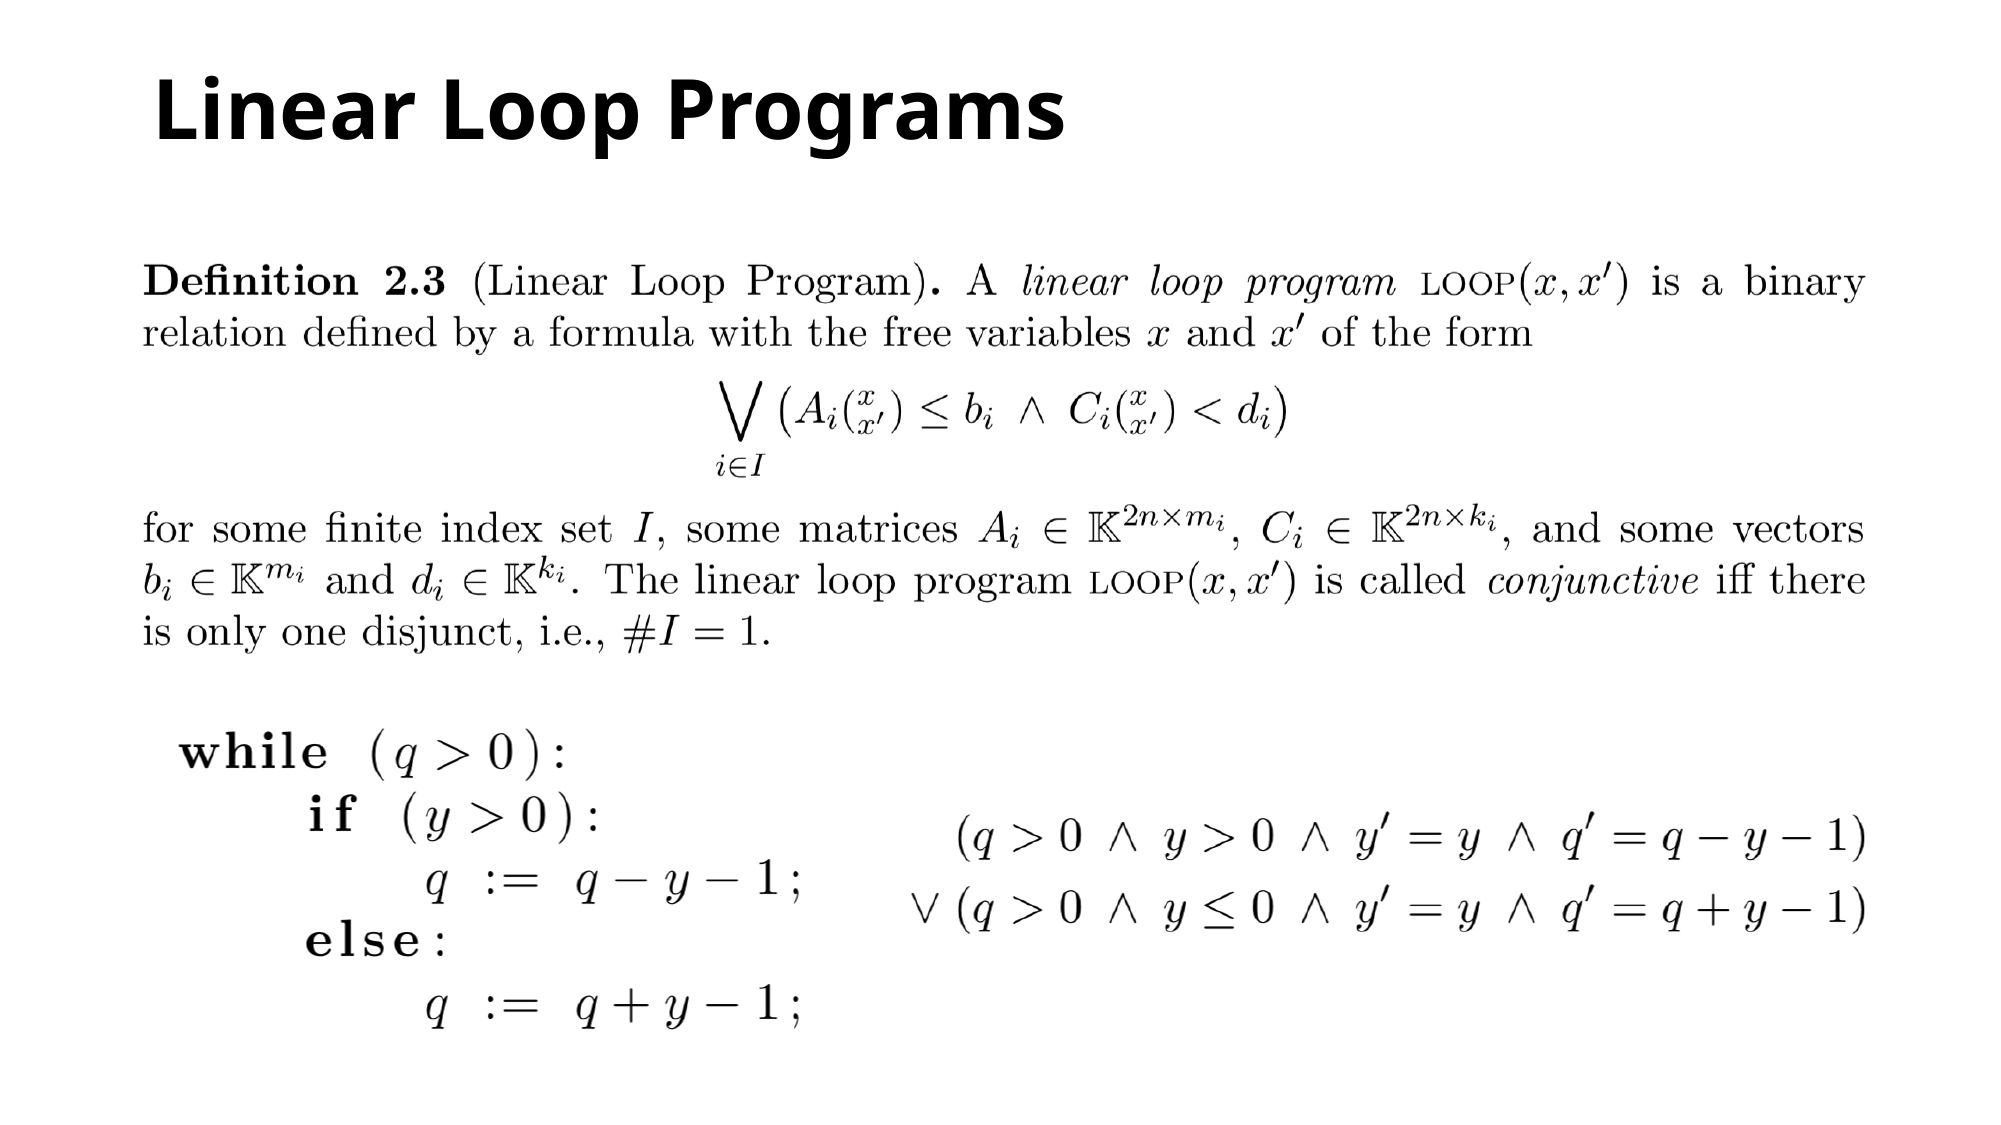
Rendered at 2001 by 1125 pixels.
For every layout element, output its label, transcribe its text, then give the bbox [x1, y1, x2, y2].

picture [114, 242, 1886, 668]
title Linear Loop Programs [137, 59, 1863, 166]
picture [137, 710, 1907, 1050]
